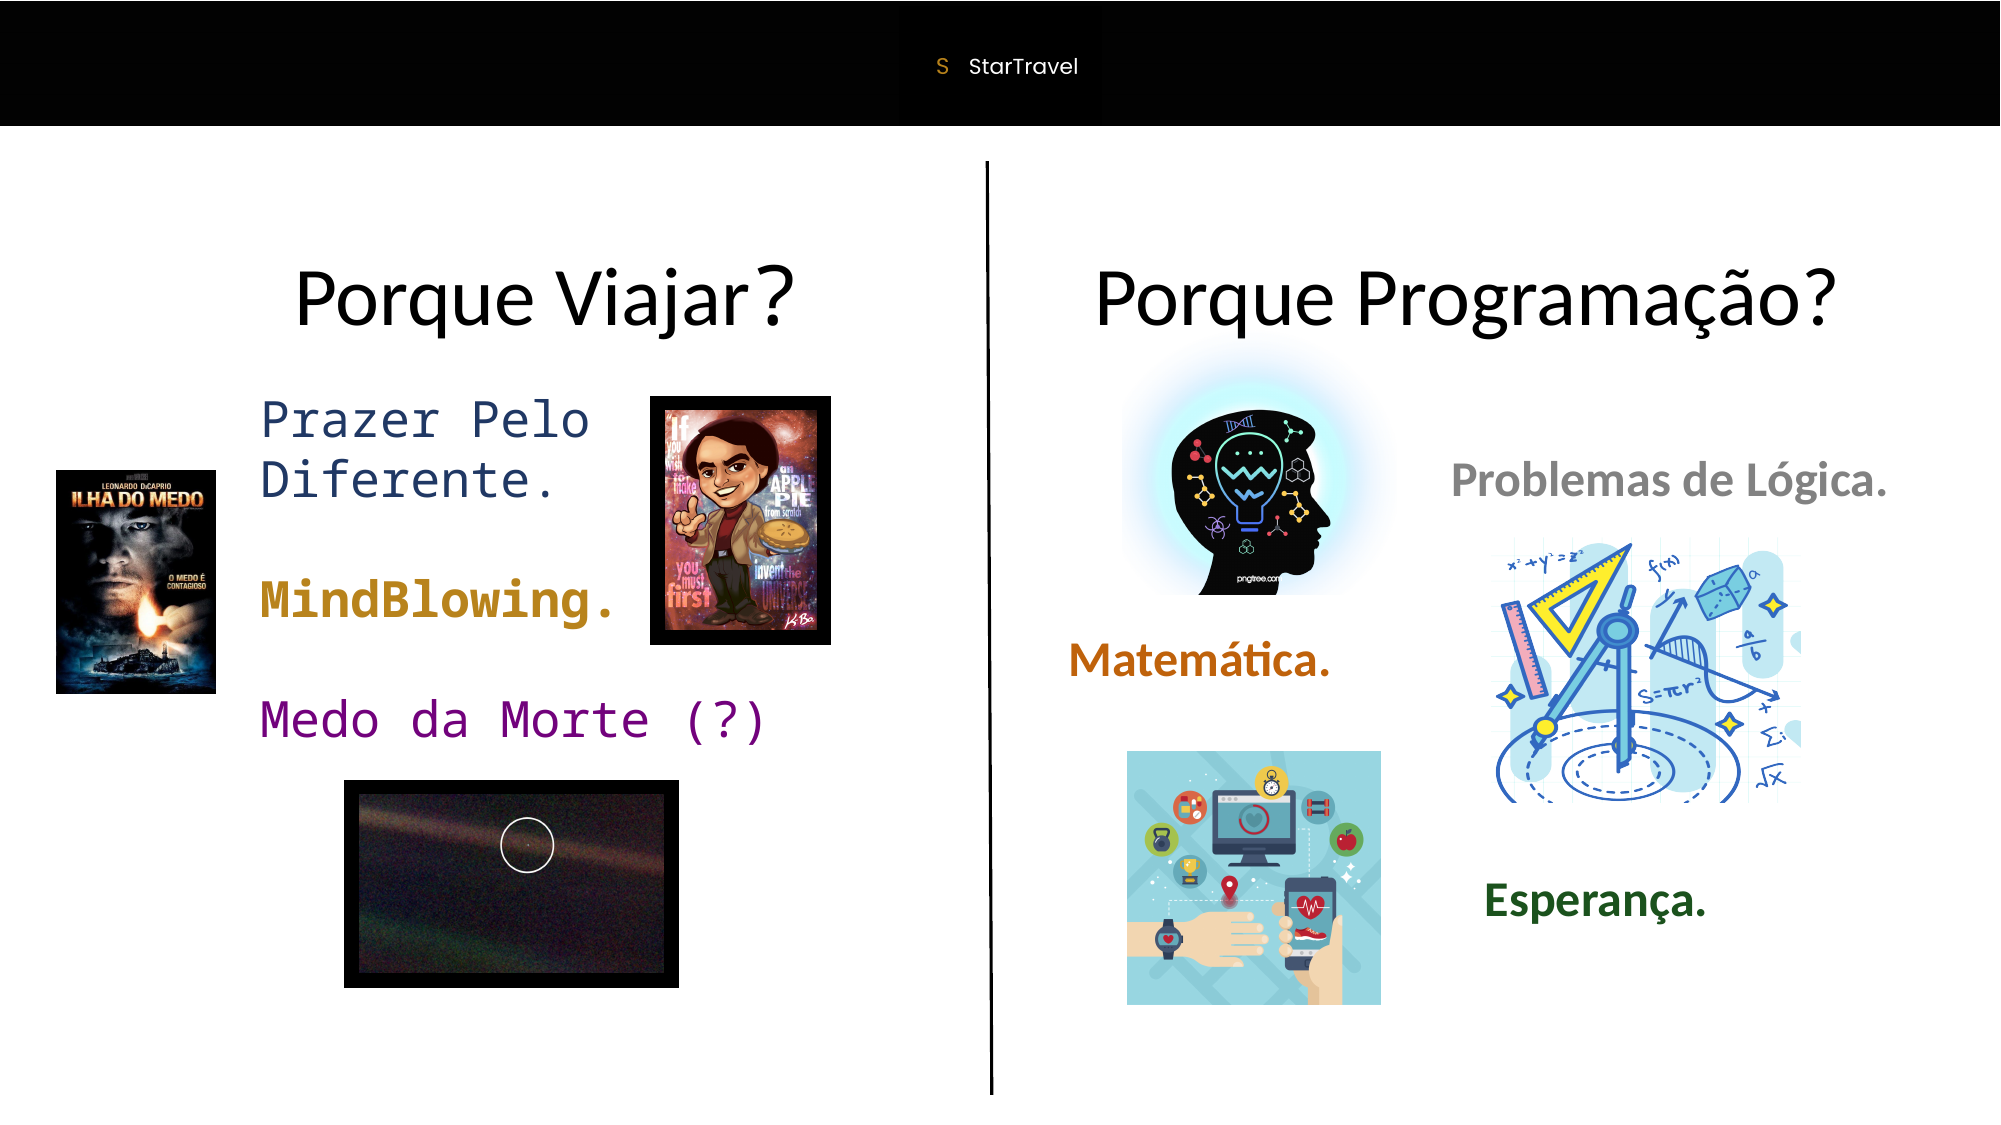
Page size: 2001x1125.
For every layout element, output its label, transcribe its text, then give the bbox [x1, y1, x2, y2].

picture [56, 470, 216, 694]
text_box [987, 161, 992, 1095]
text_box Problemas de Lógica. Matemática. Esperança. [1053, 439, 1908, 934]
picture [664, 410, 817, 631]
picture [1491, 537, 1801, 803]
picture [0, 1, 2000, 126]
picture [1127, 751, 1381, 1005]
picture [358, 794, 665, 973]
text_box Porque Viajar? Prazer Pelo Diferente. MindBlowing. Medo da Morte (?) [245, 234, 884, 860]
picture [1122, 320, 1397, 595]
text_box Porque Programação? [1079, 234, 1880, 350]
